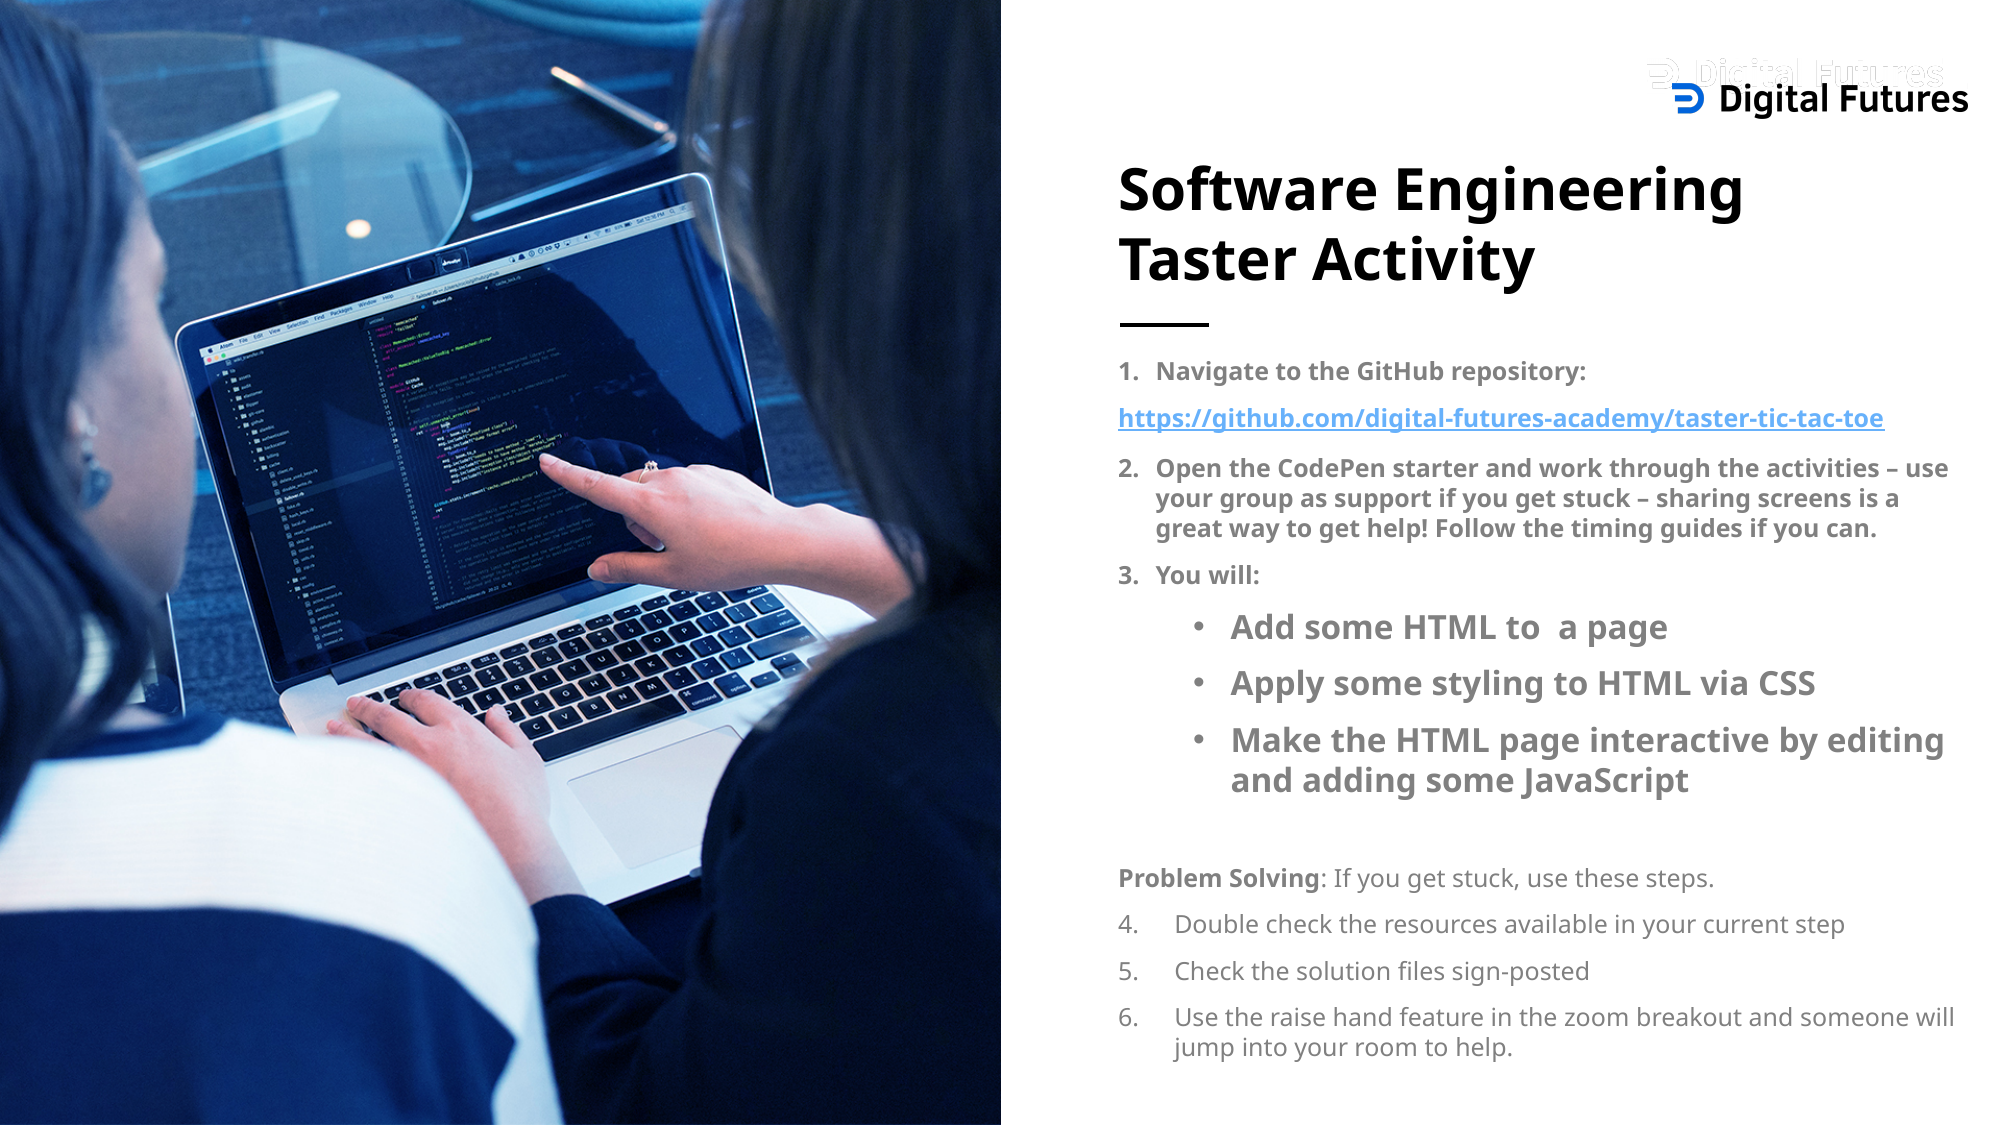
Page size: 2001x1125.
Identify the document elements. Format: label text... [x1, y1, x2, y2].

picture [0, 0, 1001, 1125]
text_box Navigate to the GitHub repository: https://github.com/digital-futures-academy/taster-tic-tac-toe Open the CodePen starter and work through the activities – use your group as support if you get stuck – sharing screens is a great way to get help! Follow the timing guides if you can. You will: Add some HTML to a page Apply some styling to HTML via CSS Make the HTML page interactive by editing and adding some JavaScript Problem Solving: If you get stuck, use these steps. Double check the resources available in your current step Check the solution files sign-posted Use the raise hand feature in the zoom breakout and someone will jump into your room to help. [1118, 355, 1968, 1059]
text_box Tasks [1063, 279, 1828, 341]
text_box Software Engineering Taster Activity [1118, 152, 1917, 293]
picture [1647, 58, 1968, 119]
